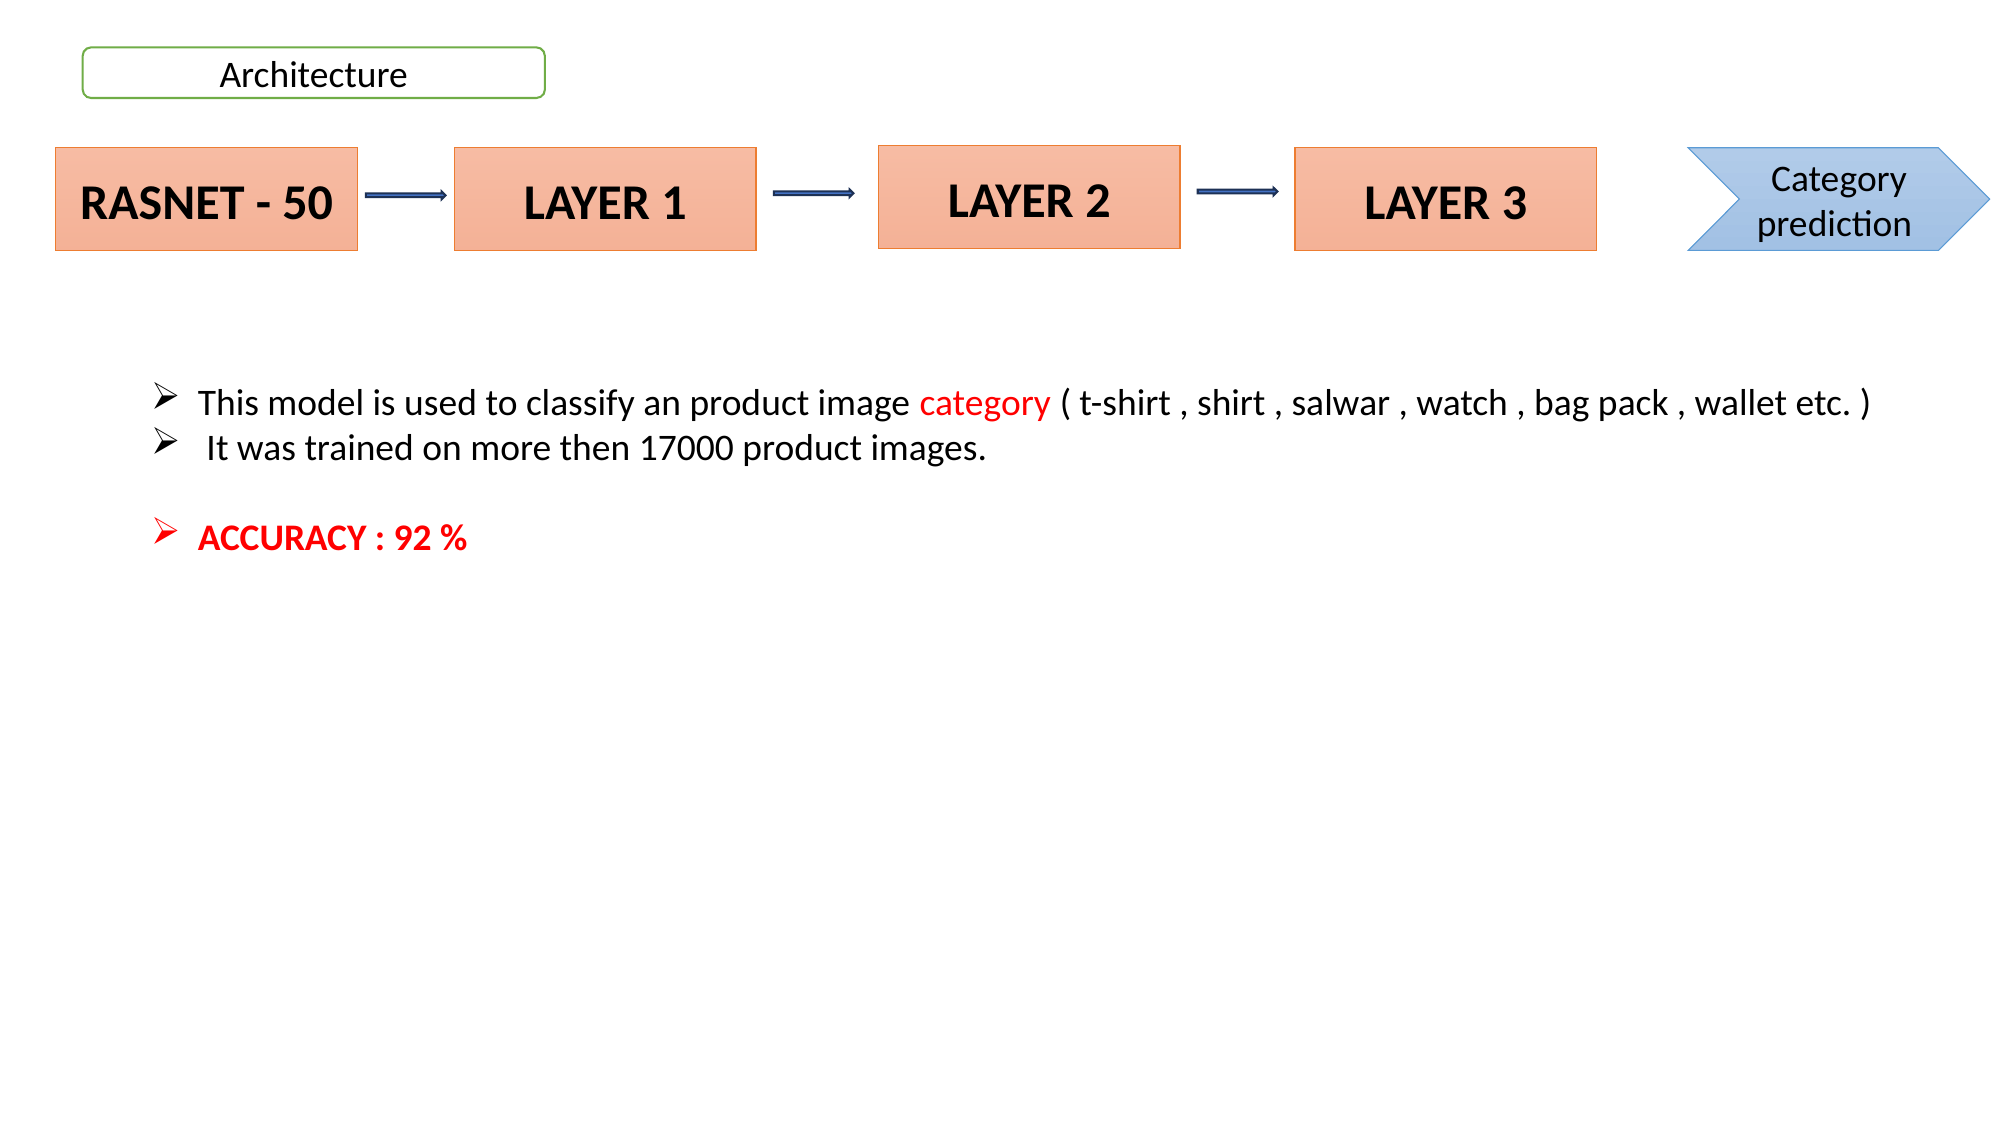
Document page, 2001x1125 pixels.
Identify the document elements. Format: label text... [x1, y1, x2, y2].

text_box LAYER 3 [1294, 147, 1597, 251]
text_box [772, 187, 855, 200]
text_box RASNET - 50 [55, 147, 358, 251]
text_box LAYER 1 [454, 147, 757, 251]
text_box Architecture [81, 46, 546, 100]
text_box [1196, 185, 1279, 198]
text_box LAYER 2 [878, 145, 1181, 249]
text_box Category prediction [1686, 147, 1991, 251]
text_box [364, 189, 447, 202]
text_box This model is used to classify an product image category ( t-shirt , shirt , salwar , watch , bag pack , wallet etc. ) It was trained on more then 17000 product images. ACCURACY : 92 % [136, 370, 1911, 611]
